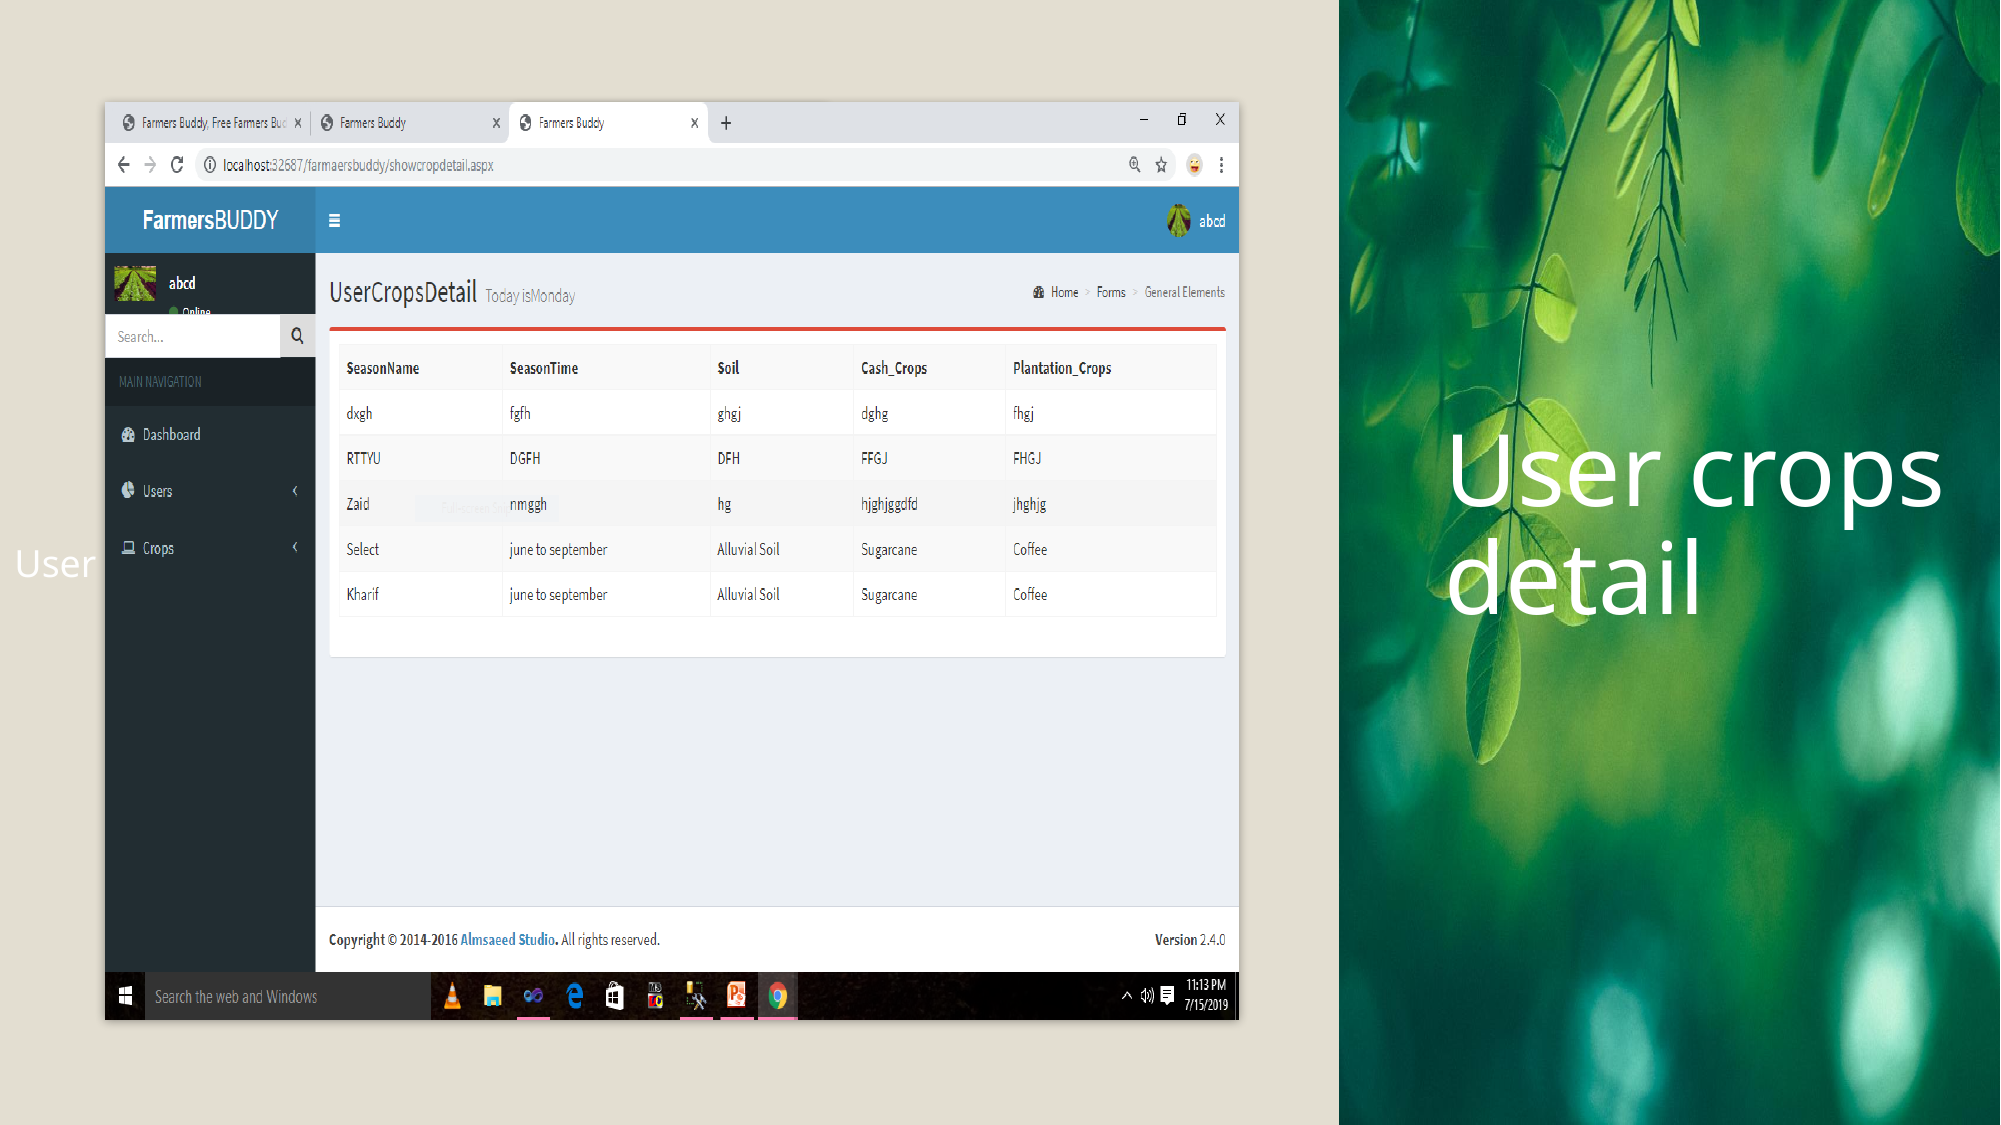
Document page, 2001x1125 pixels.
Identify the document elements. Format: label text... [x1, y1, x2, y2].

picture [1339, 0, 2000, 1125]
picture [105, 102, 1239, 1020]
text_box User crops detail [0, 0, 1333, 1125]
